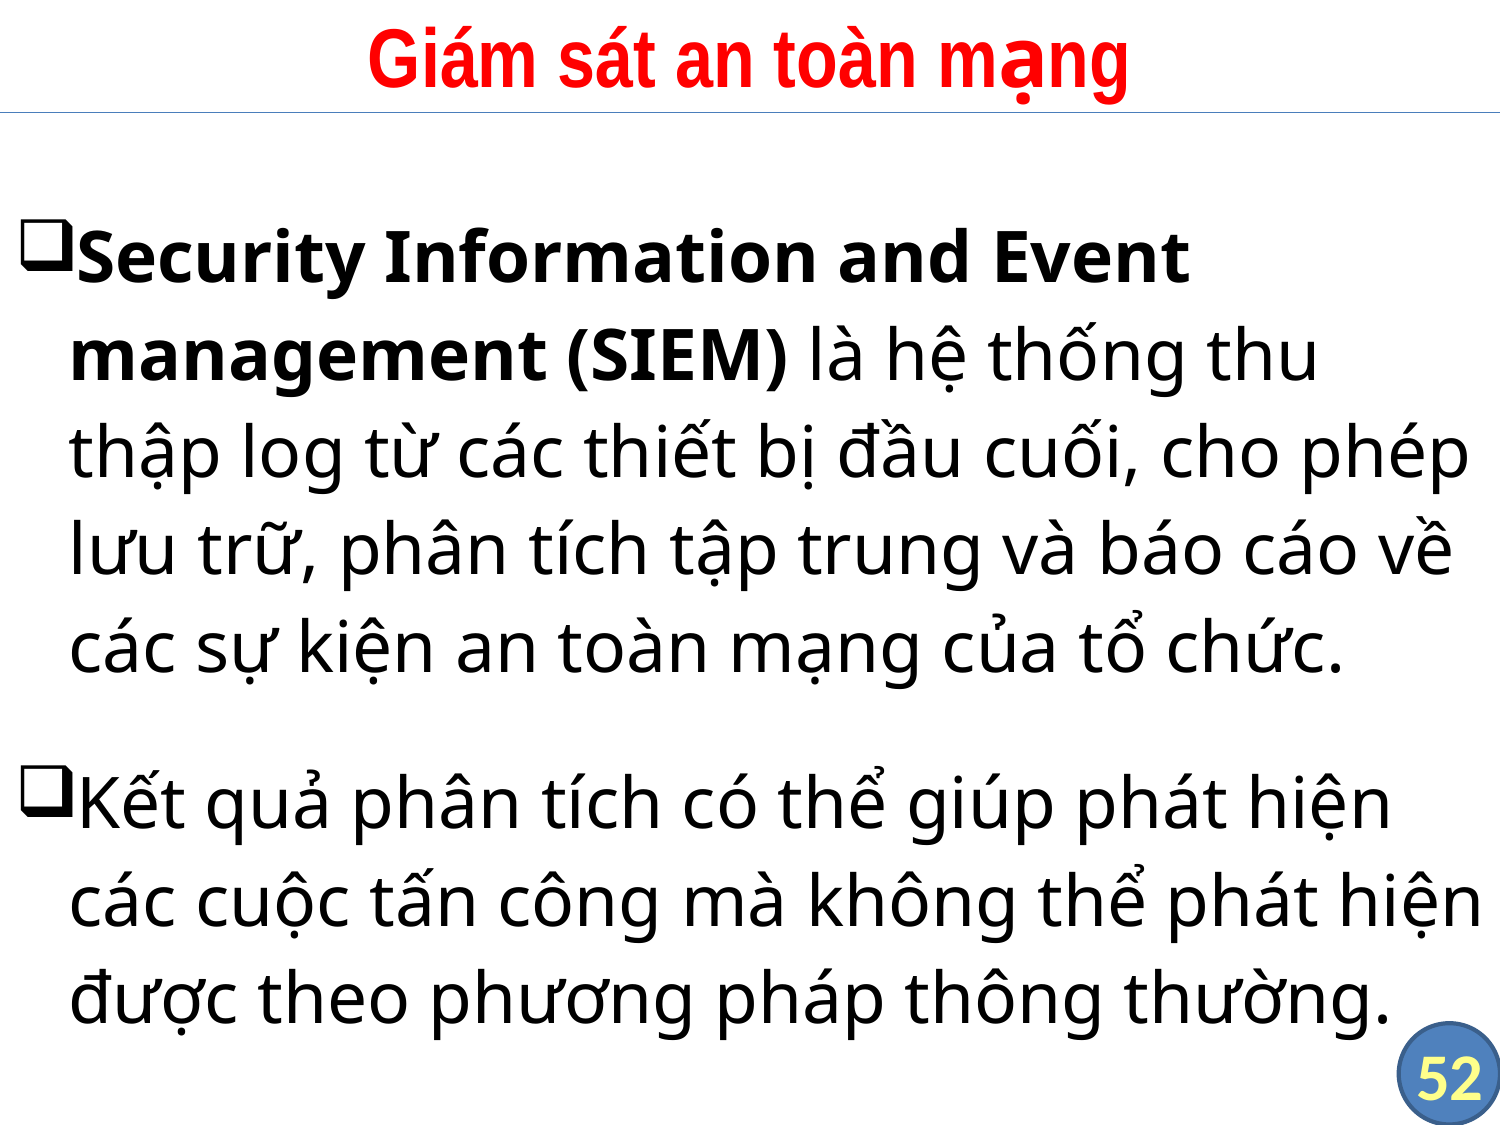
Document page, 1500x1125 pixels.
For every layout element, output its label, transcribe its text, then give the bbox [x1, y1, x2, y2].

slide_number 52 [1399, 1023, 1500, 1125]
title Giám sát an toàn mạng [0, 0, 1500, 113]
list Security Information and Event management (SIEM) là hệ thống thu thập log từ các thiết bị đầu cuối, cho phép lưu trữ, phân tích tập trung và báo cáo về các sự kiện an toàn mạng của tổ chức. Kết quả phân tích có thể giúp phát hiện các cuộc tấn công mà không thể phát hiện được theo phương pháp thông thường. [0, 113, 1500, 1125]
